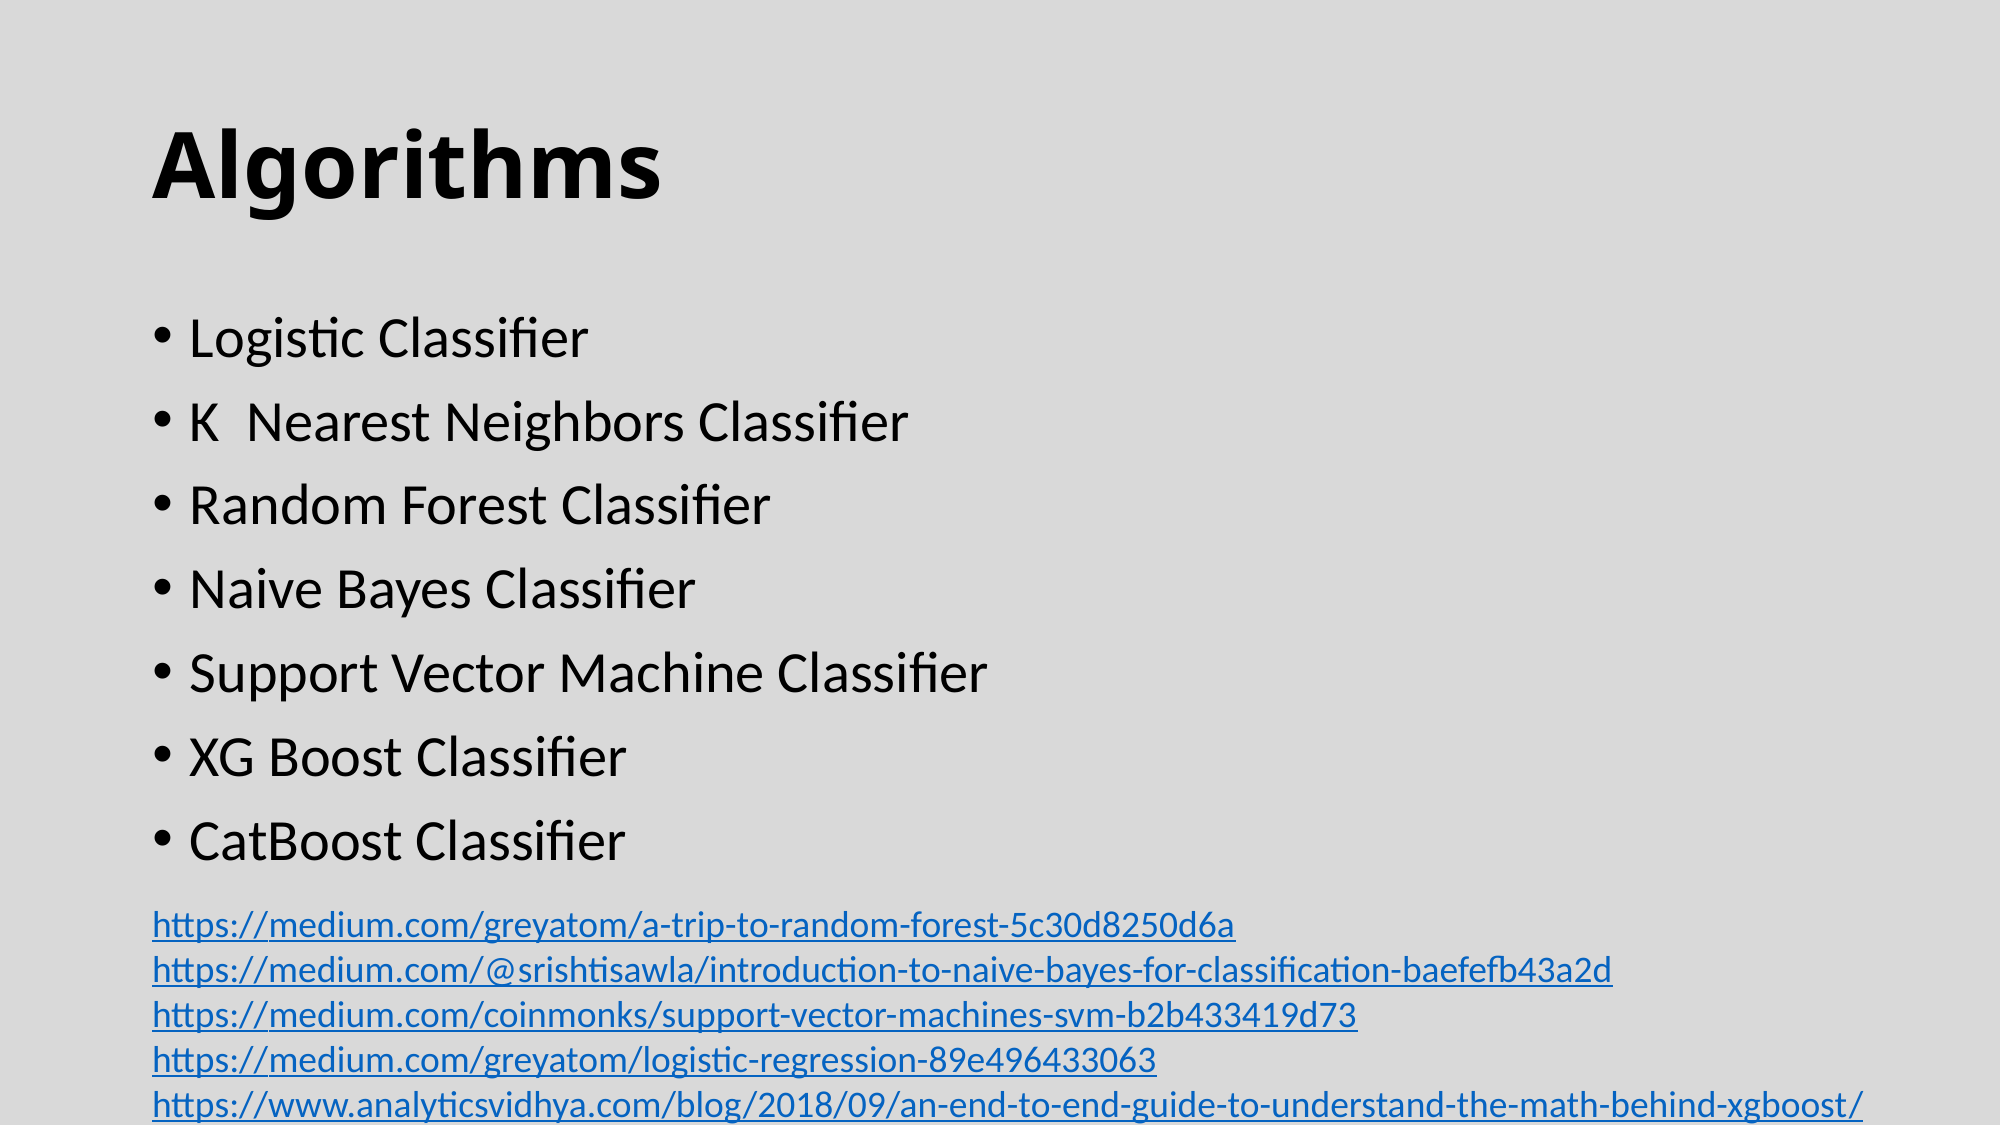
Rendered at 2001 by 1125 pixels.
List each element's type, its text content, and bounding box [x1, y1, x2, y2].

text_box https://medium.com/greyatom/a-trip-to-random-forest-5c30d8250d6a https://medium.com/@srishtisawla/introduction-to-naive-bayes-for-classification-baefefb43a2d https://medium.com/coinmonks/support-vector-machines-svm-b2b433419d73 https://medium.com/greyatom/logistic-regression-89e496433063 https://www.analyticsvidhya.com/blog/2018/09/an-end-to-end-guide-to-understand-the-math-behind-xgboost/ [137, 892, 1989, 1125]
title Algorithms [137, 59, 1863, 278]
list Logistic Classifier K Nearest Neighbors Classifier Random Forest Classifier Naive Bayes Classifier Support Vector Machine Classifier XG Boost Classifier CatBoost Classifier [137, 299, 1863, 892]
